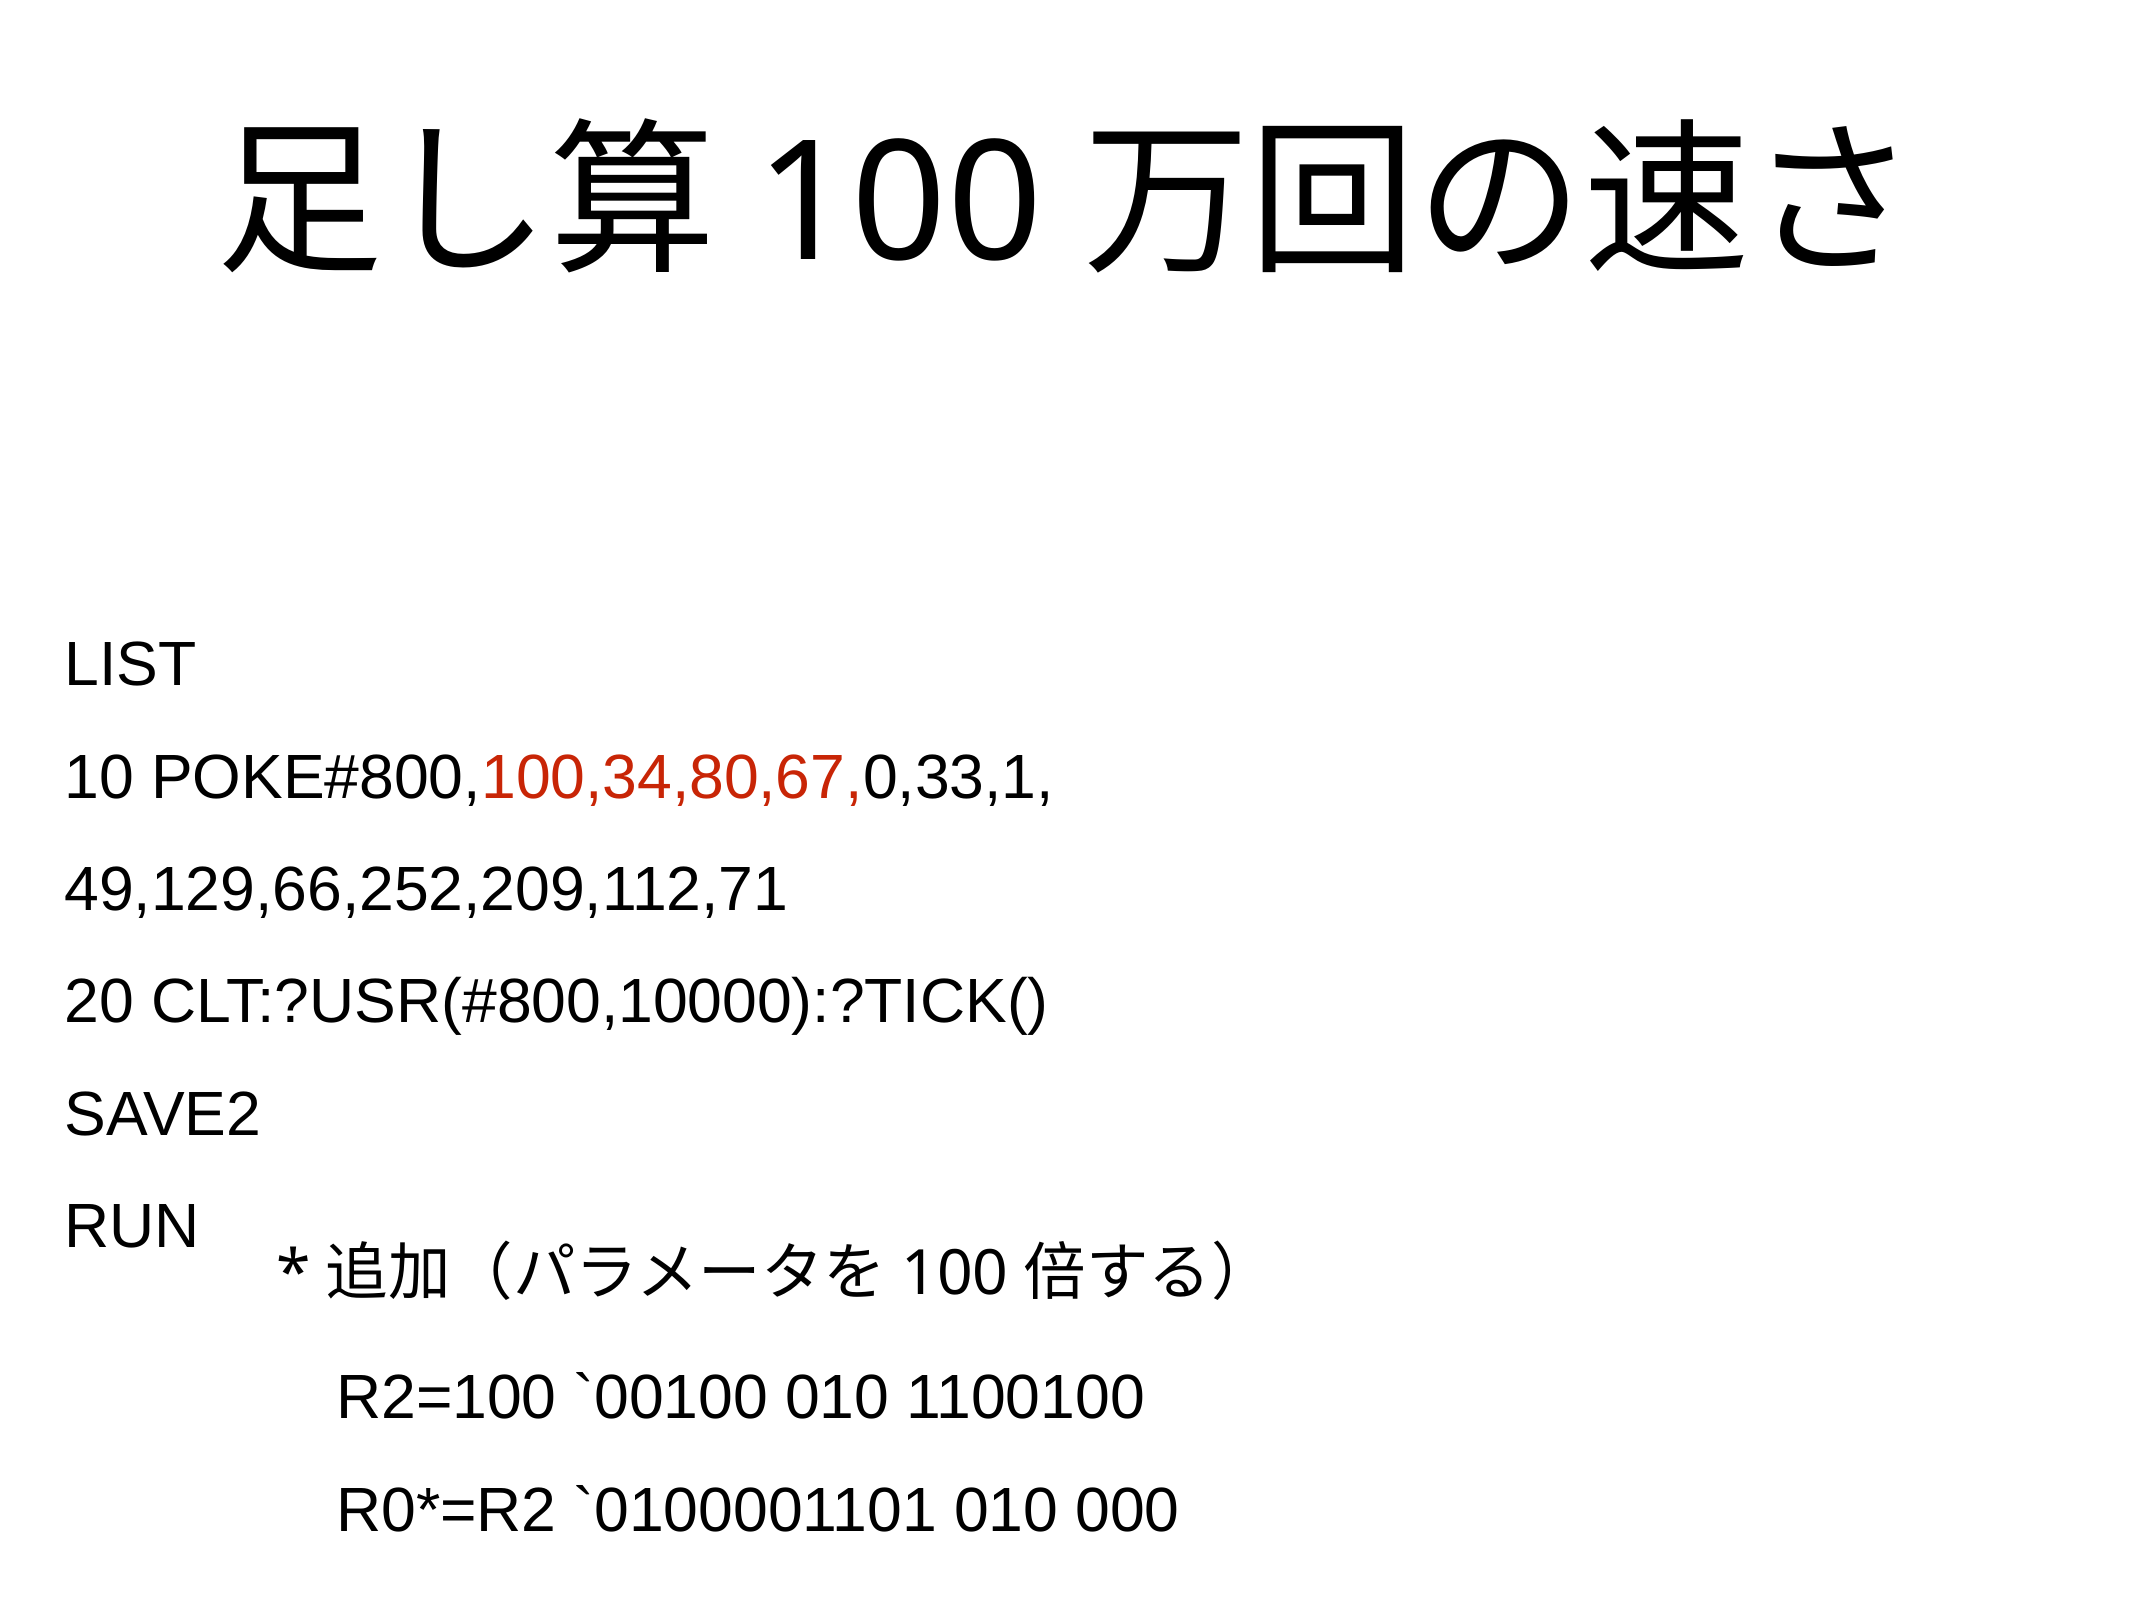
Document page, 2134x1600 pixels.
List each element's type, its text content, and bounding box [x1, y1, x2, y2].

text_box *追加（パラメータを100倍する） [268, 1223, 1282, 1316]
text_box LIST 10 POKE#800,100,34,80,67,0,33,1, 49,129,66,252,209,112,71 20 CLT:?USR(#800,10000):?TICK() SAVE2 RUN [56, 577, 2134, 1269]
text_box R2=100 `00100 010 1100100 R0*=R2 `0100001101 010 000 [327, 1310, 2134, 1552]
title 足し算100万回の速さ [21, 15, 2113, 371]
